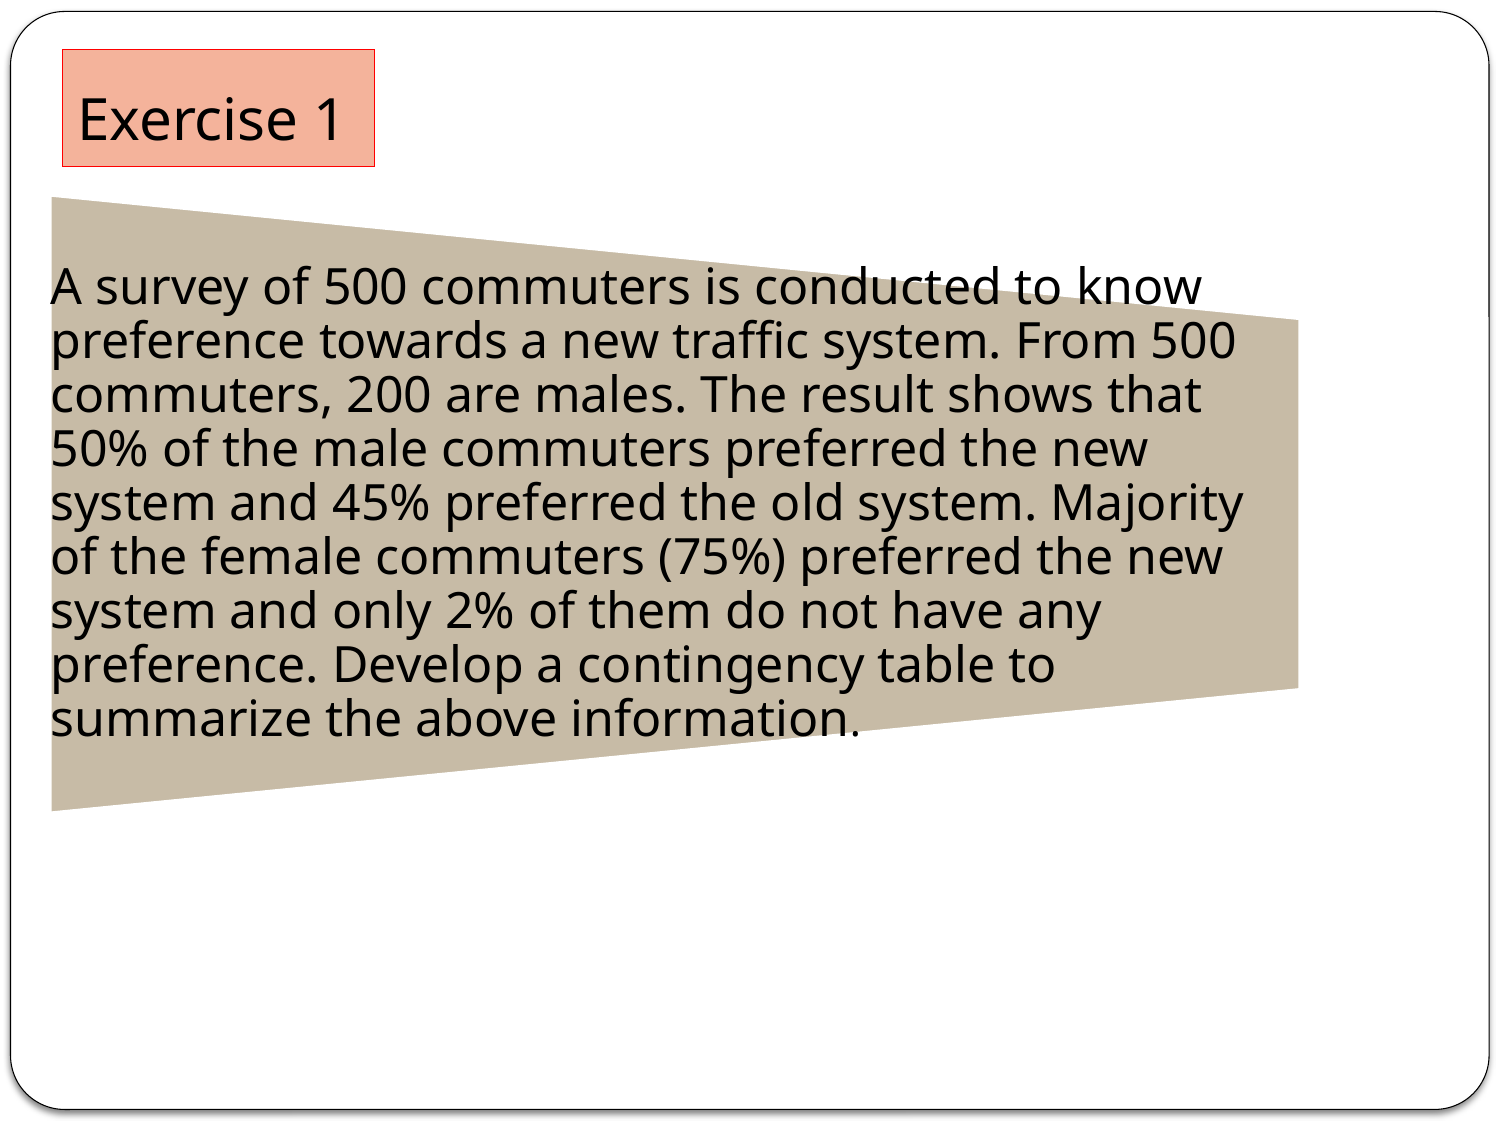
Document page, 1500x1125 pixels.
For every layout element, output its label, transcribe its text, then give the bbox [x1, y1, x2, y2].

text_box Exercise 1 [62, 49, 375, 167]
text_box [49, 195, 1301, 813]
